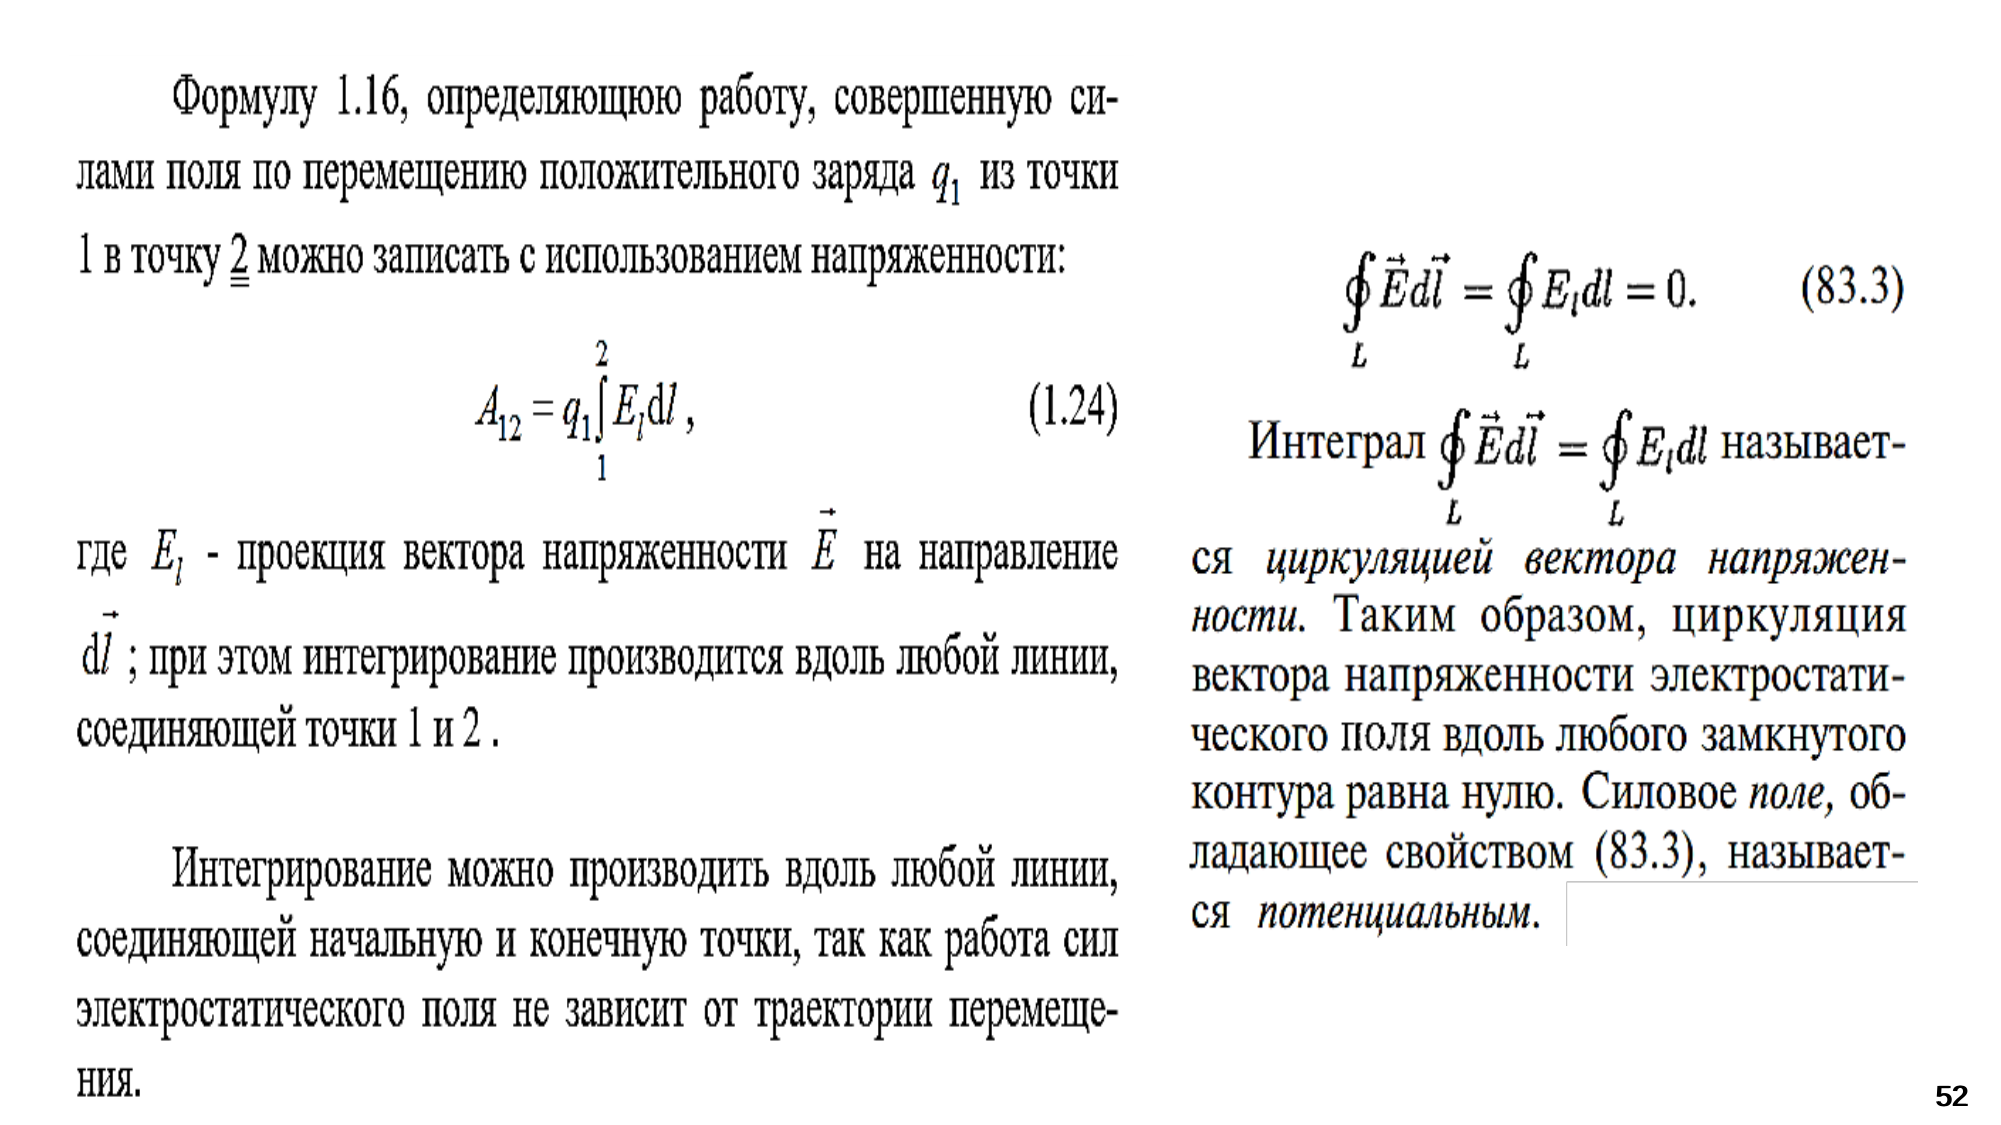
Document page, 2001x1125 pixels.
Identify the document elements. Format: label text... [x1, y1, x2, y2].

picture [1182, 208, 1918, 946]
text_box 52 [1917, 1070, 1983, 1125]
picture [69, 54, 1134, 1125]
